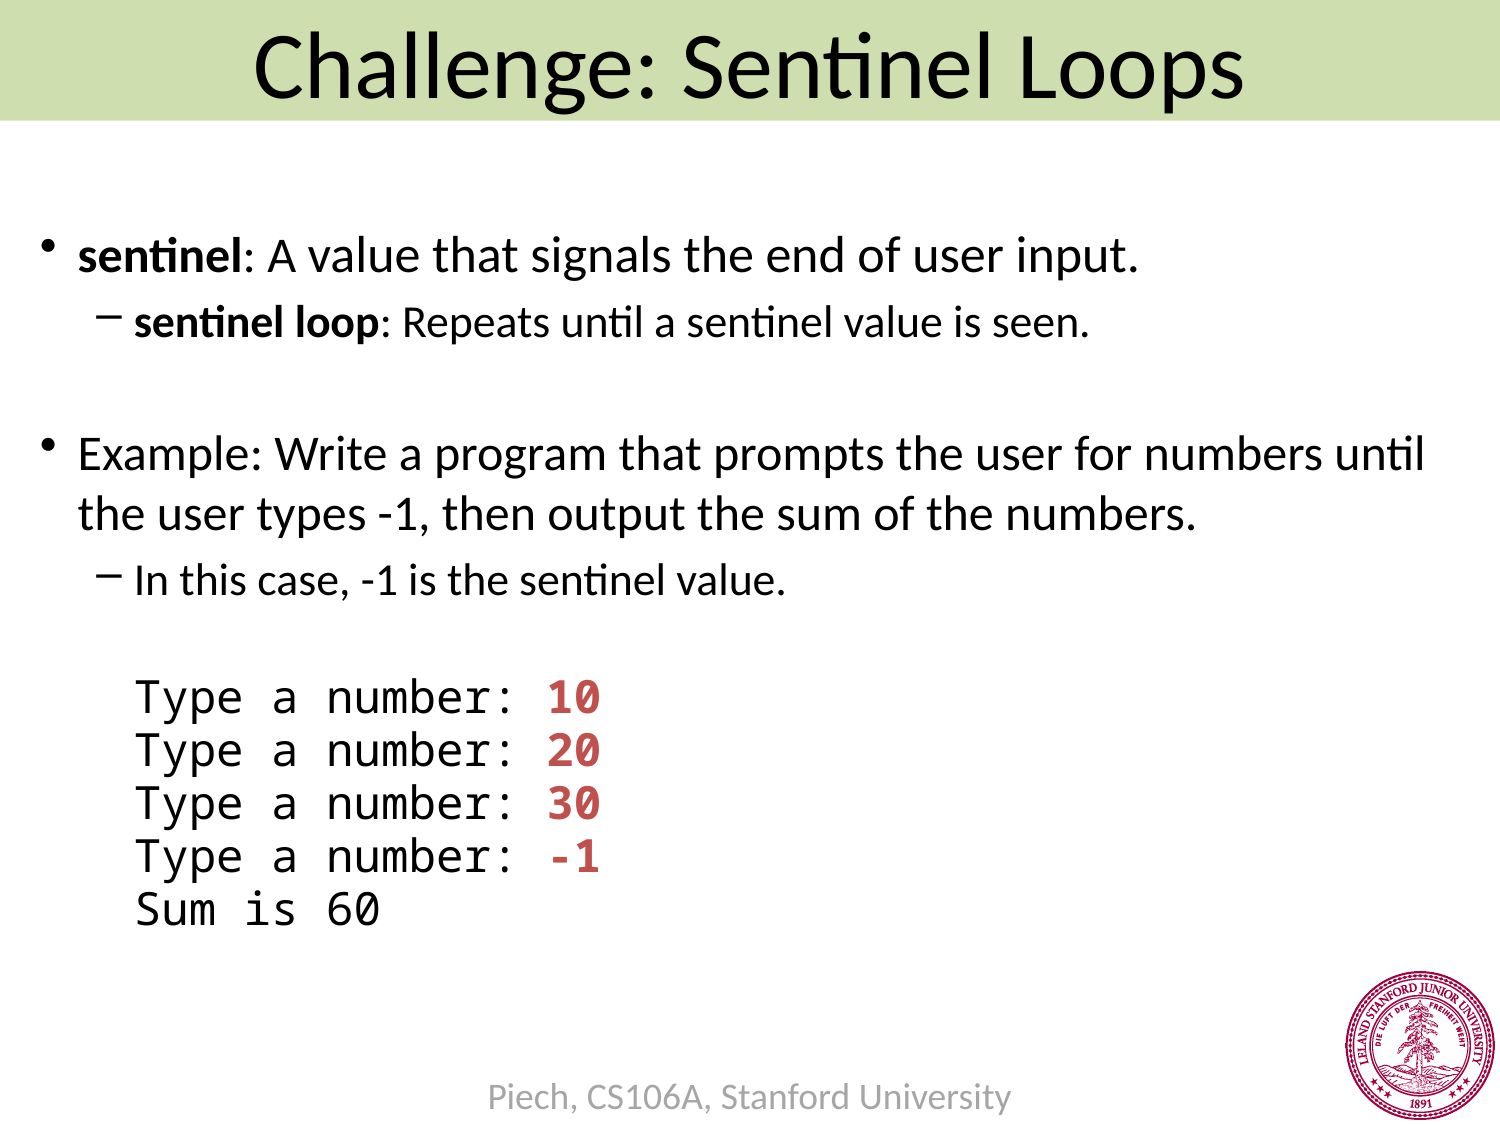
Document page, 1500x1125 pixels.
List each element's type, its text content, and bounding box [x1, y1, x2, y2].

text_box Challenge: Sentinel Loops [0, 0, 1500, 121]
text_box sentinel: A value that signals the end of user input. sentinel loop: Repeats until a sentinel value is seen. Example: Write a program that prompts the user for numbers until the user types -1, then output the sum of the numbers. In this case, -1 is the sentinel value. Type a number: 10 Type a number: 20 Type a number: 30 Type a number: -1 Sum is 60 [24, 212, 1475, 625]
picture [1345, 971, 1495, 1120]
